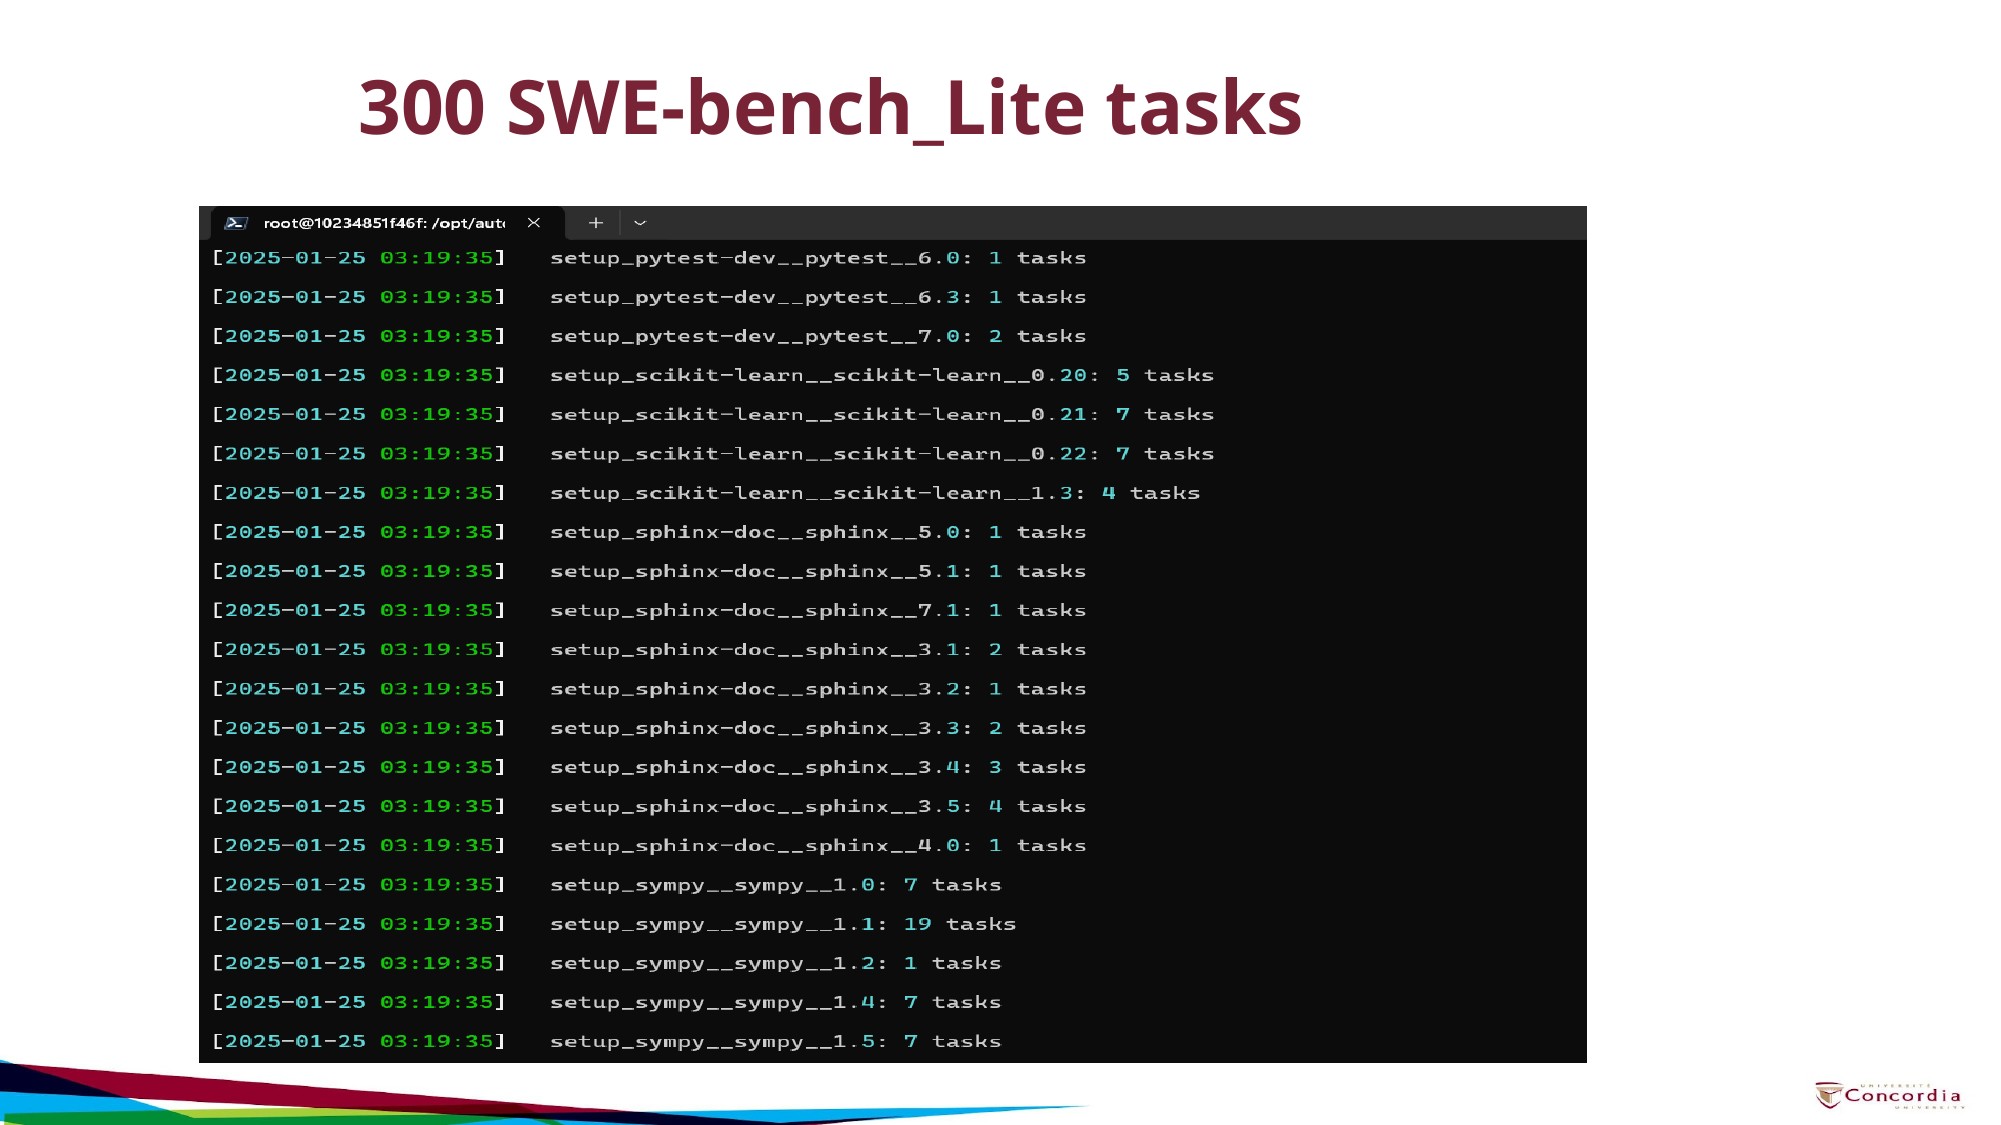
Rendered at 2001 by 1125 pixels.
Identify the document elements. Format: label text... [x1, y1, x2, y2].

title 300 SWE-bench_Lite tasks [341, 62, 1777, 187]
picture [0, 0, 2001, 1125]
